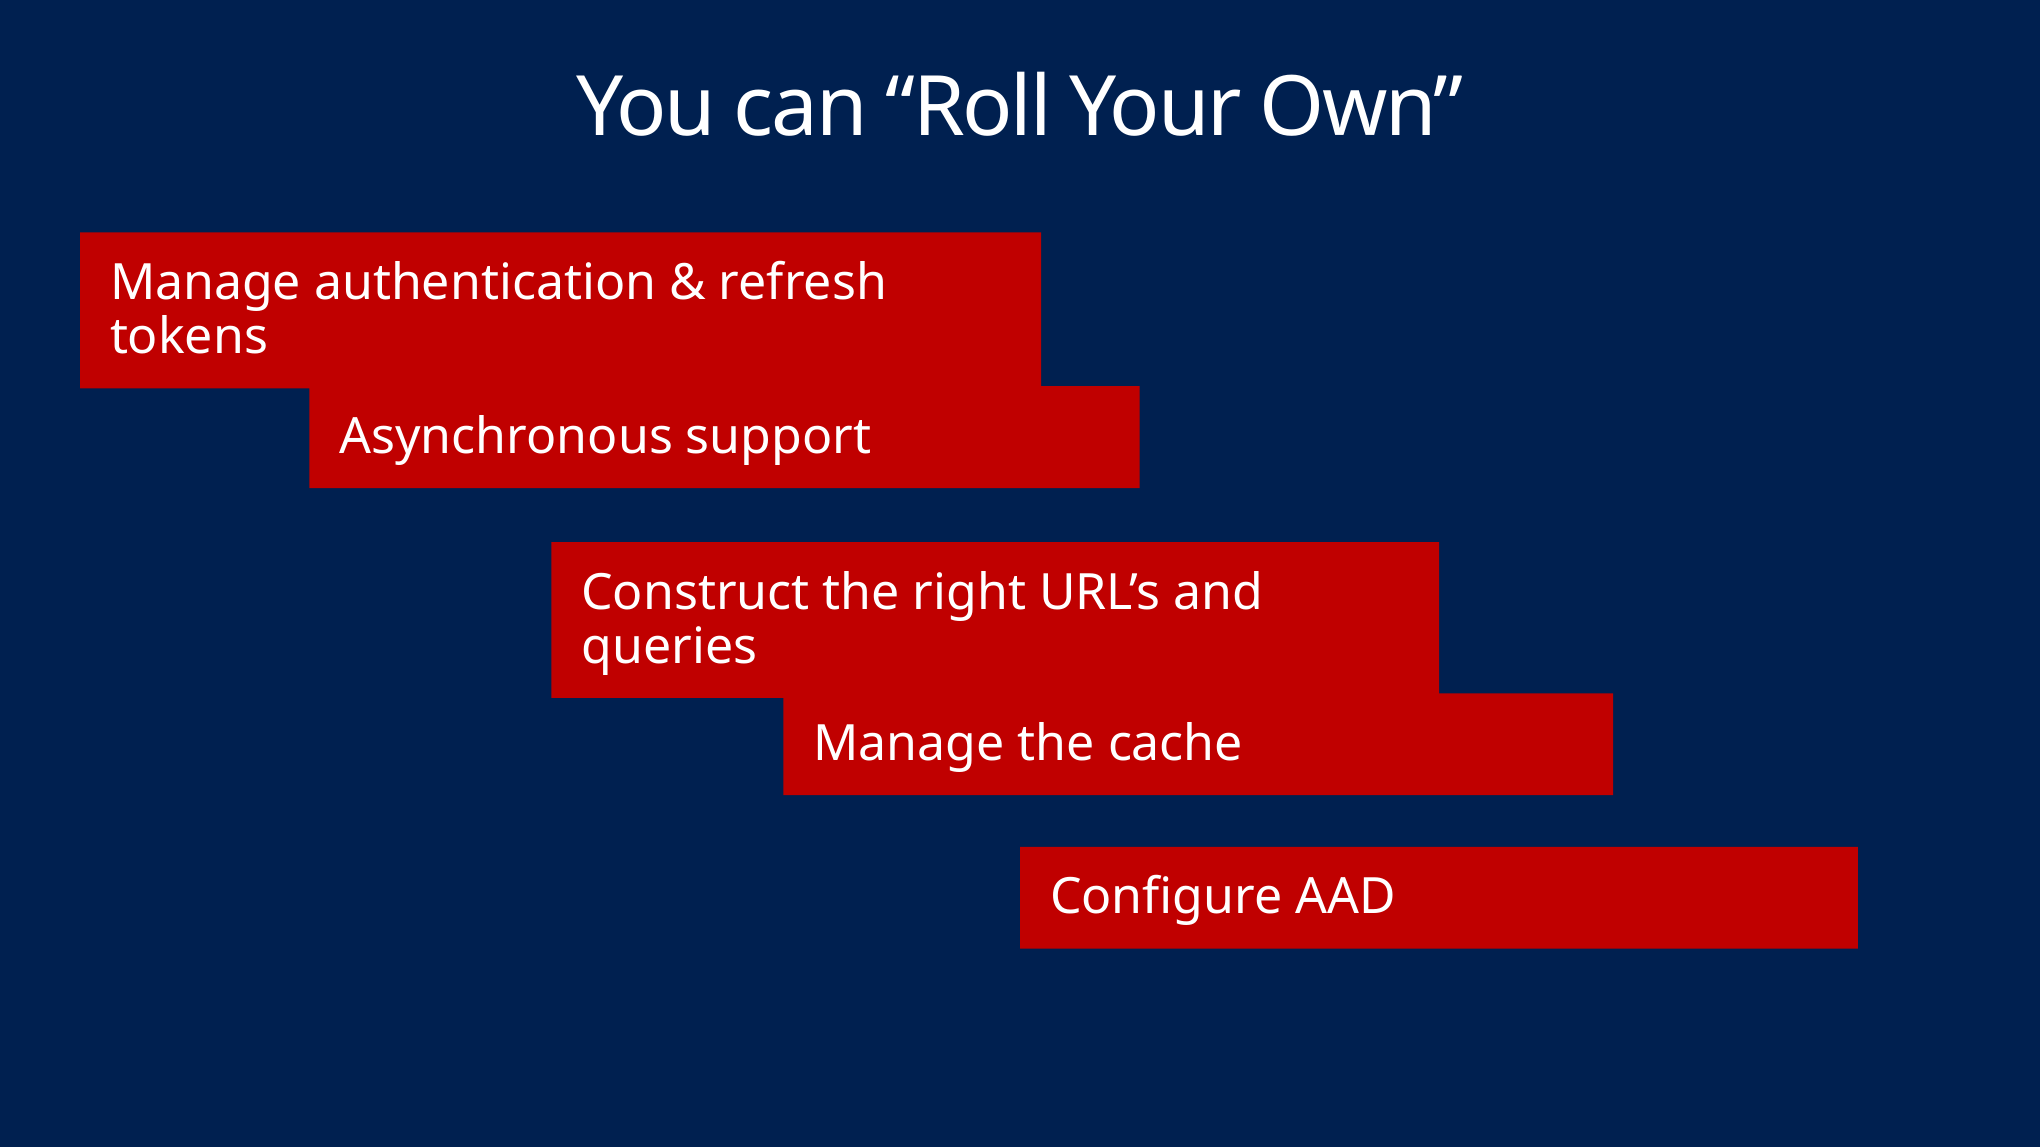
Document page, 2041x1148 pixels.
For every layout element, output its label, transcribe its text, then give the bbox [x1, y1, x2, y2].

title You can “Roll Your Own” [45, 48, 1996, 200]
text_box Manage authentication & refresh tokens [80, 232, 1042, 389]
text_box Manage the cache [783, 693, 1614, 796]
text_box Configure AAD [1020, 846, 1858, 949]
text_box Asynchronous support [309, 386, 1140, 489]
text_box Construct the right URL’s and queries [551, 542, 1440, 698]
